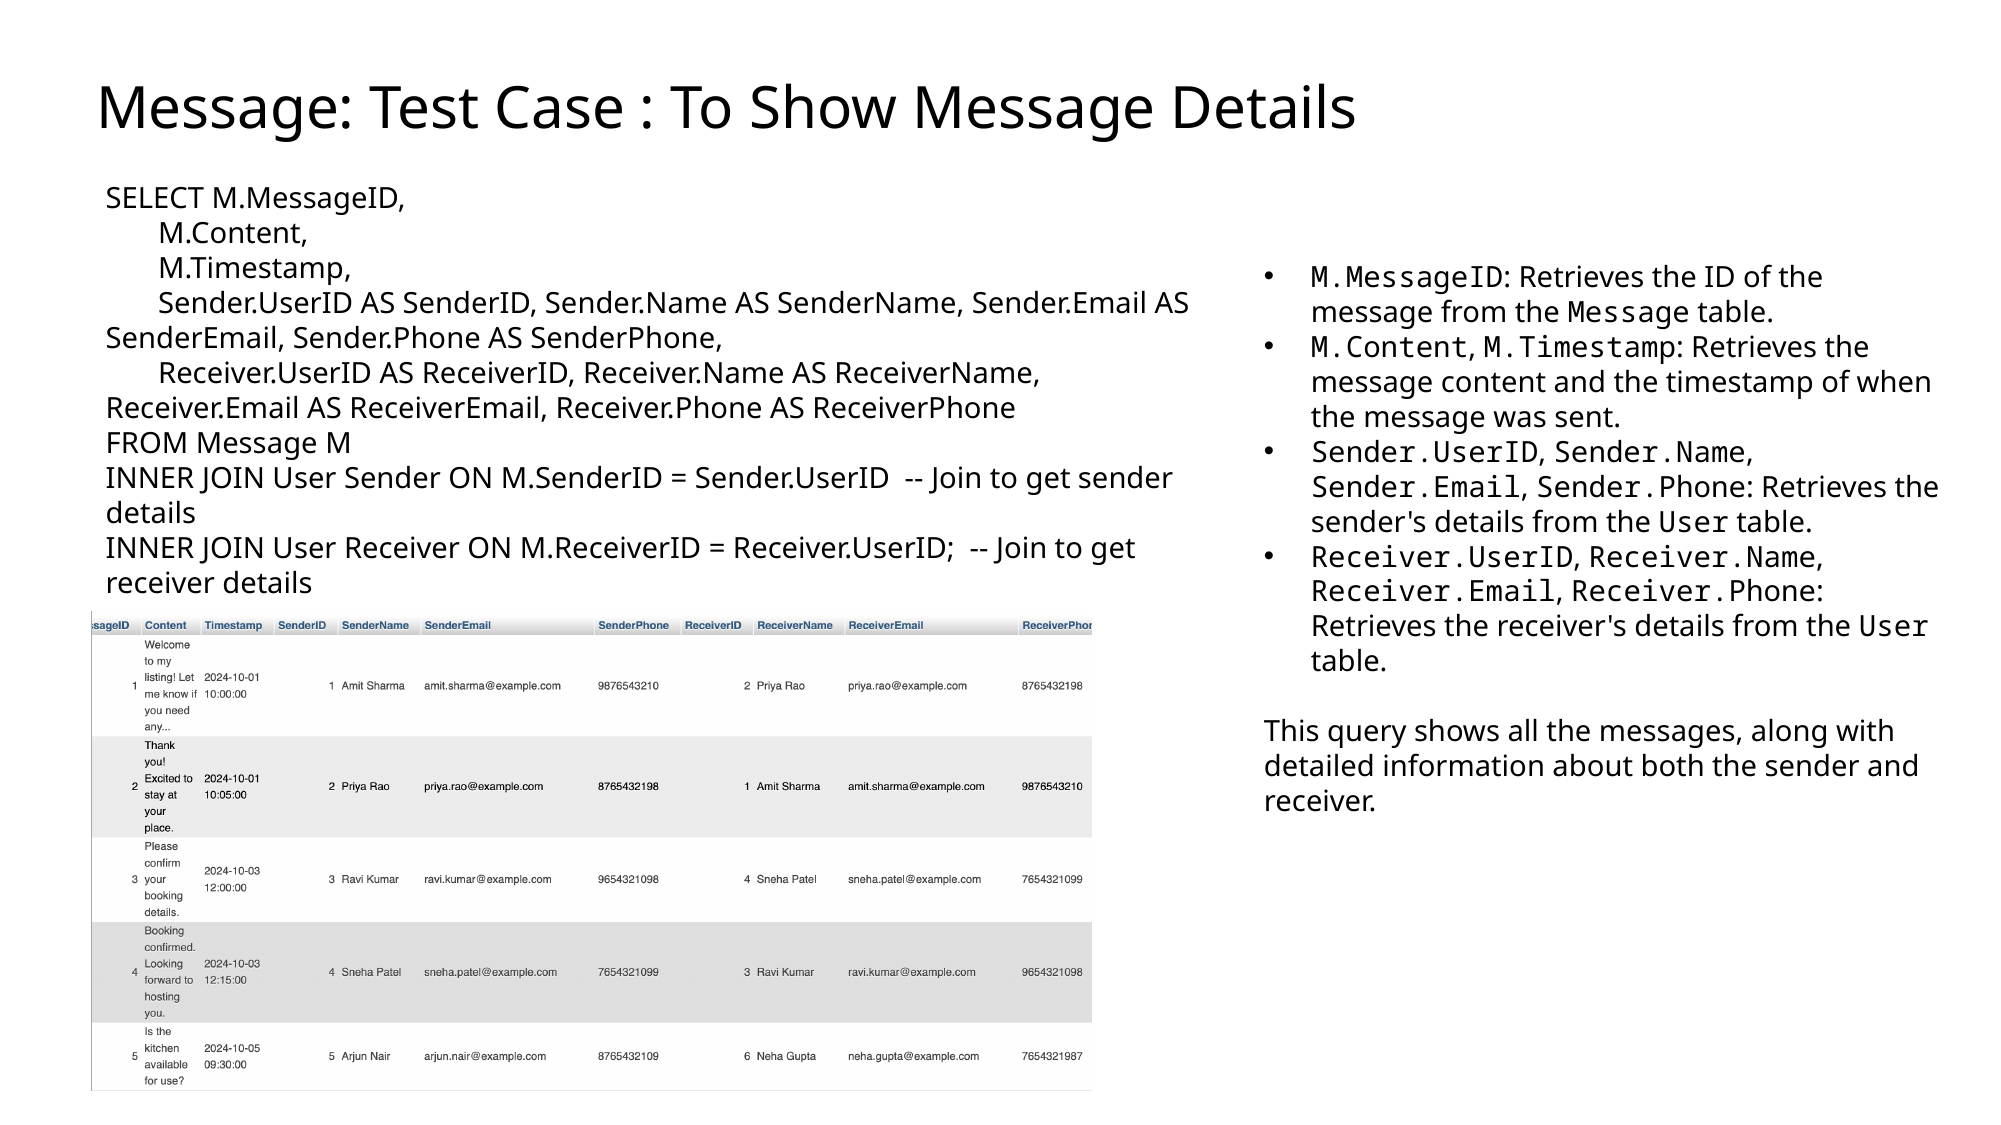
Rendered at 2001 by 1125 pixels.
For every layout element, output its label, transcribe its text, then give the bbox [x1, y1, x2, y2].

title Message: Test Case : To Show Message Details [81, 0, 1863, 219]
text_box M.MessageID: Retrieves the ID of the message from the Message table. M.Content, M.Timestamp: Retrieves the message content and the timestamp of when the message was sent. Sender.UserID, Sender.Name, Sender.Email, Sender.Phone: Retrieves the sender's details from the User table. Receiver.UserID, Receiver.Name, Receiver.Email, Receiver.Phone: Retrieves the receiver's details from the User table. This query shows all the messages, along with detailed information about both the sender and receiver. [1248, 250, 1963, 965]
text_box SELECT M.MessageID, M.Content, M.Timestamp, Sender.UserID AS SenderID, Sender.Name AS SenderName, Sender.Email AS SenderEmail, Sender.Phone AS SenderPhone, Receiver.UserID AS ReceiverID, Receiver.Name AS ReceiverName, Receiver.Email AS ReceiverEmail, Receiver.Phone AS ReceiverPhone FROM Message M INNER JOIN User Sender ON M.SenderID = Sender.UserID -- Join to get sender details INNER JOIN User Receiver ON M.ReceiverID = Receiver.UserID; -- Join to get receiver details [90, 171, 1249, 642]
picture [91, 610, 1093, 1091]
